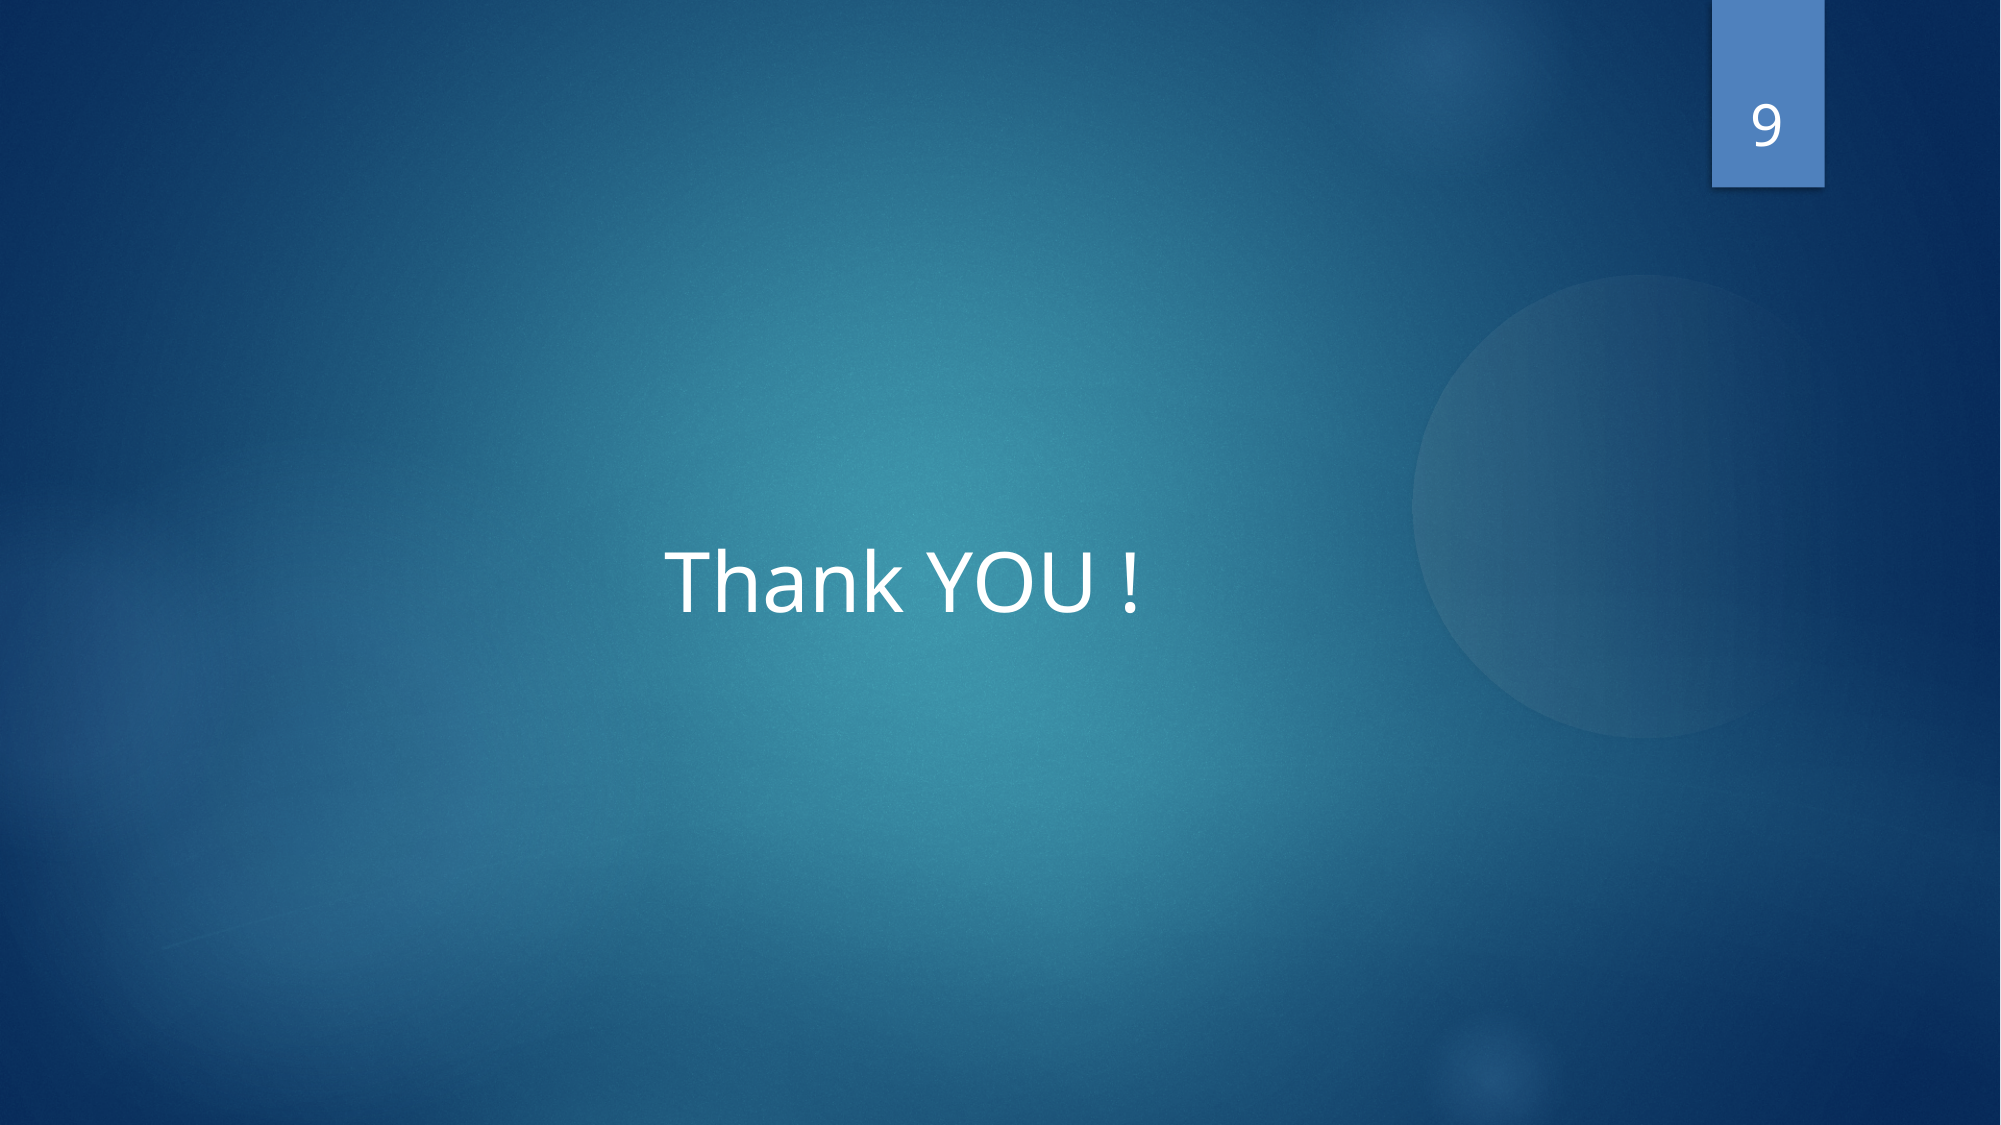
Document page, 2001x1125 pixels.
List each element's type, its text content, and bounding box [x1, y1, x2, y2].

text_box 1 [1698, 48, 1836, 175]
text_box Thank YOU ! [649, 521, 1199, 614]
picture [0, 0, 2001, 1125]
